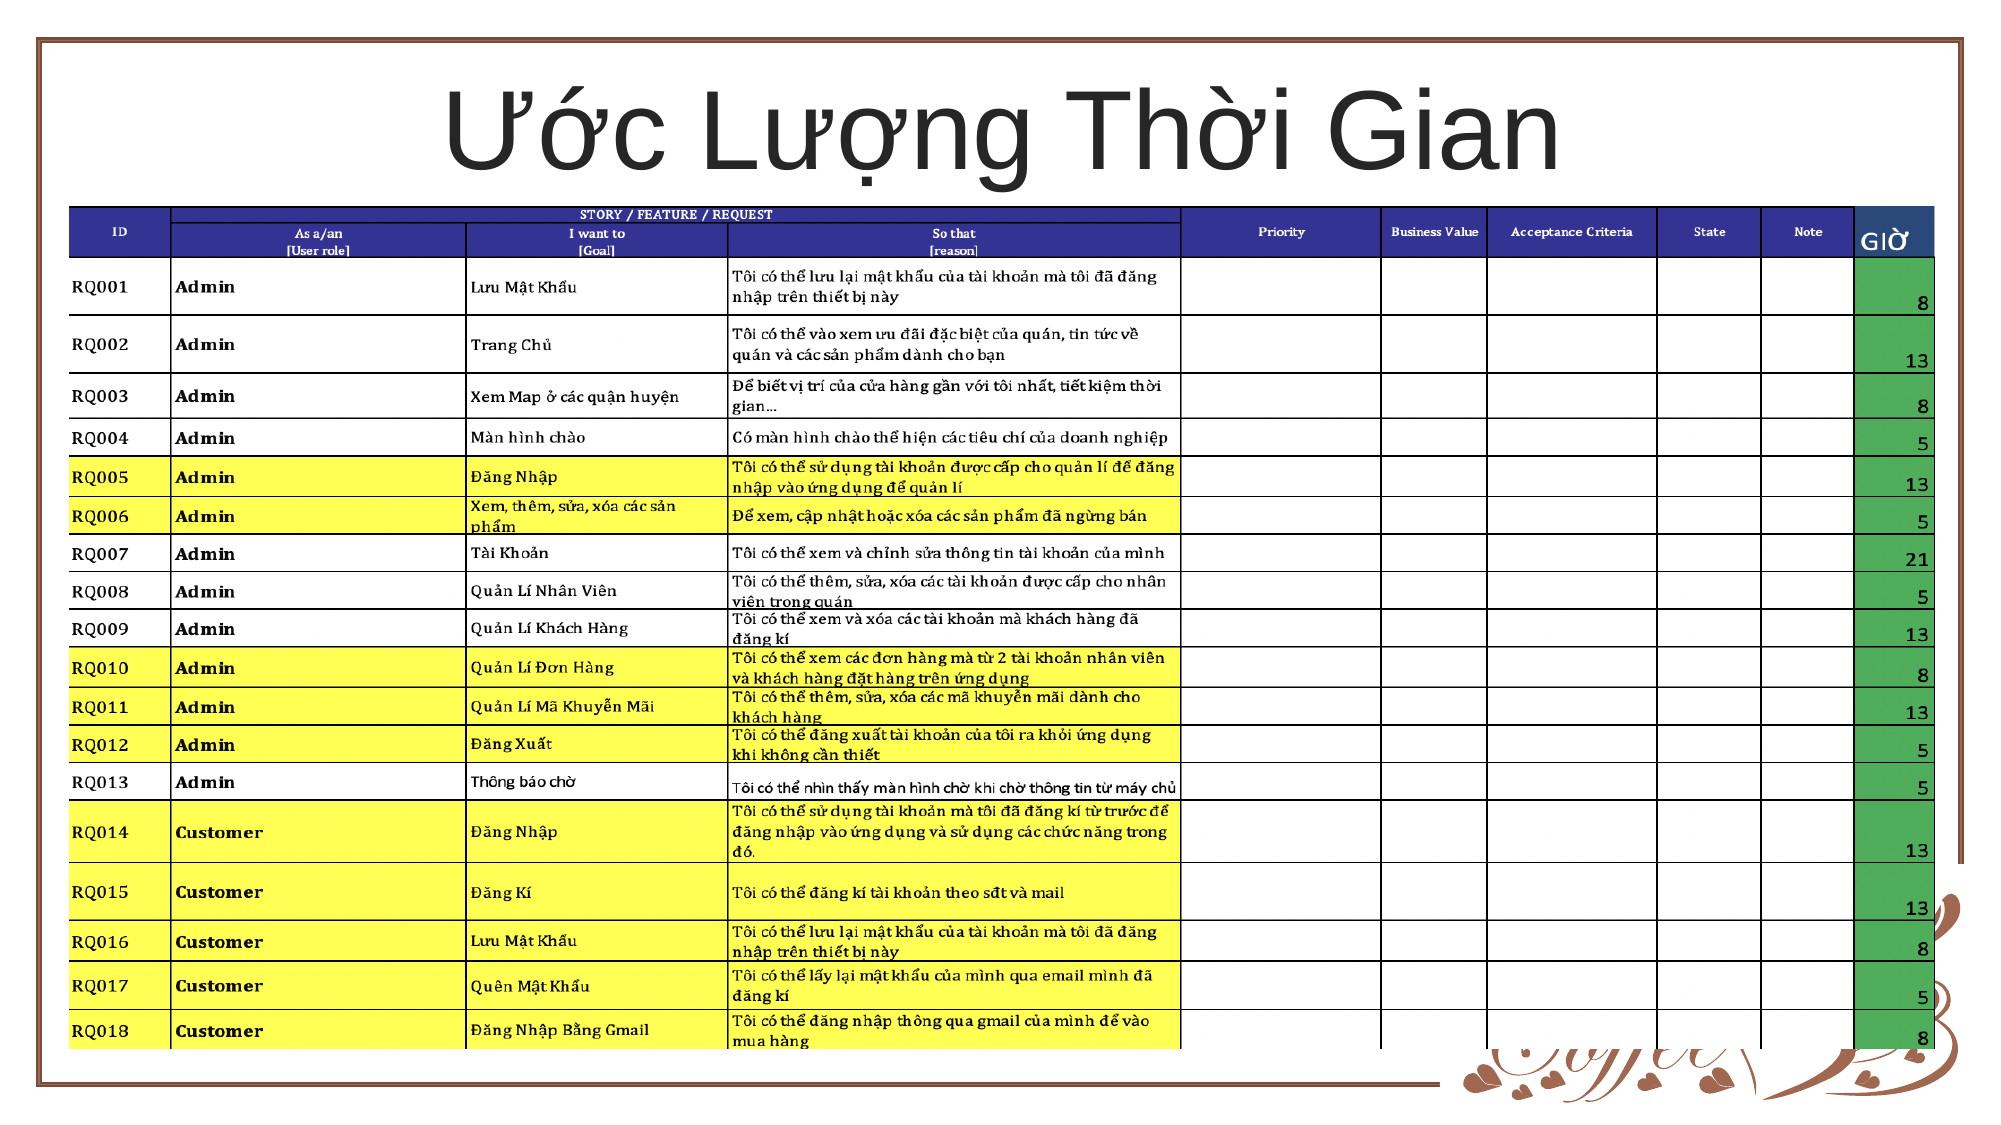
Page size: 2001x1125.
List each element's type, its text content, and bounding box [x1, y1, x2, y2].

picture [69, 206, 1935, 1049]
list Ước Lượng Thời Gian [53, 73, 1952, 193]
